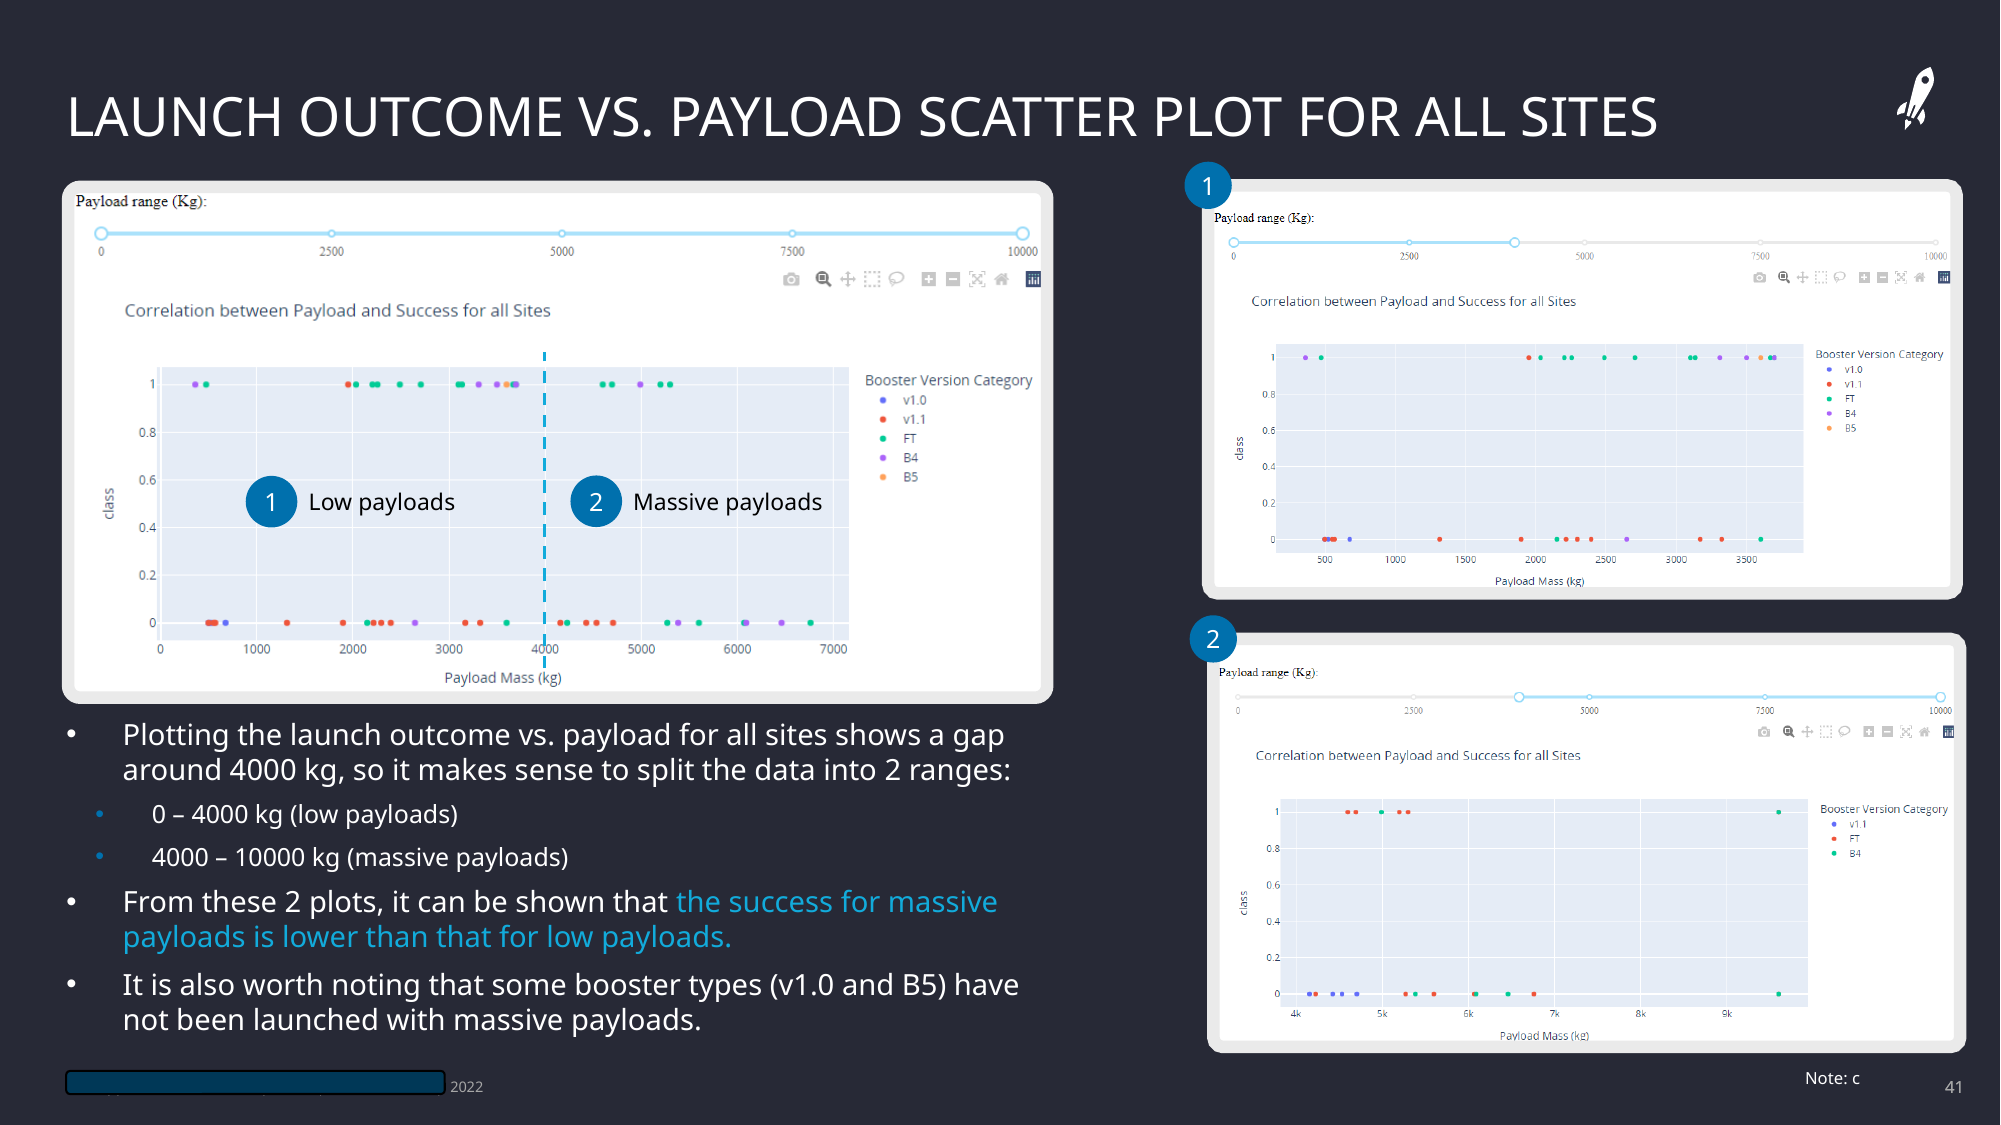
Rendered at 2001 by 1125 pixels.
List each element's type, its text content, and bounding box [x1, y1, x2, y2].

list Plotting the launch outcome vs. payload for all sites shows a gap around 4000 kg, so it makes sense to split the data into 2 ranges: 0 – 4000 kg (low payloads) 4000 – 10000 kg (massive payloads) From these 2 plots, it can be shown that the success for massive payloads is lower than that for low payloads. It is also worth noting that some booster types (v1.0 and B5) have not been launched with massive payloads. [66, 716, 1046, 1050]
picture [68, 186, 1048, 698]
picture [1213, 638, 1961, 1047]
text_box [65, 1069, 446, 1096]
text_box 2 [1188, 614, 1238, 664]
title Launch Outcome VS. Payload scatter plot for all sites [66, 30, 1863, 149]
text_box 1 [1183, 160, 1233, 210]
picture [1208, 185, 1957, 594]
